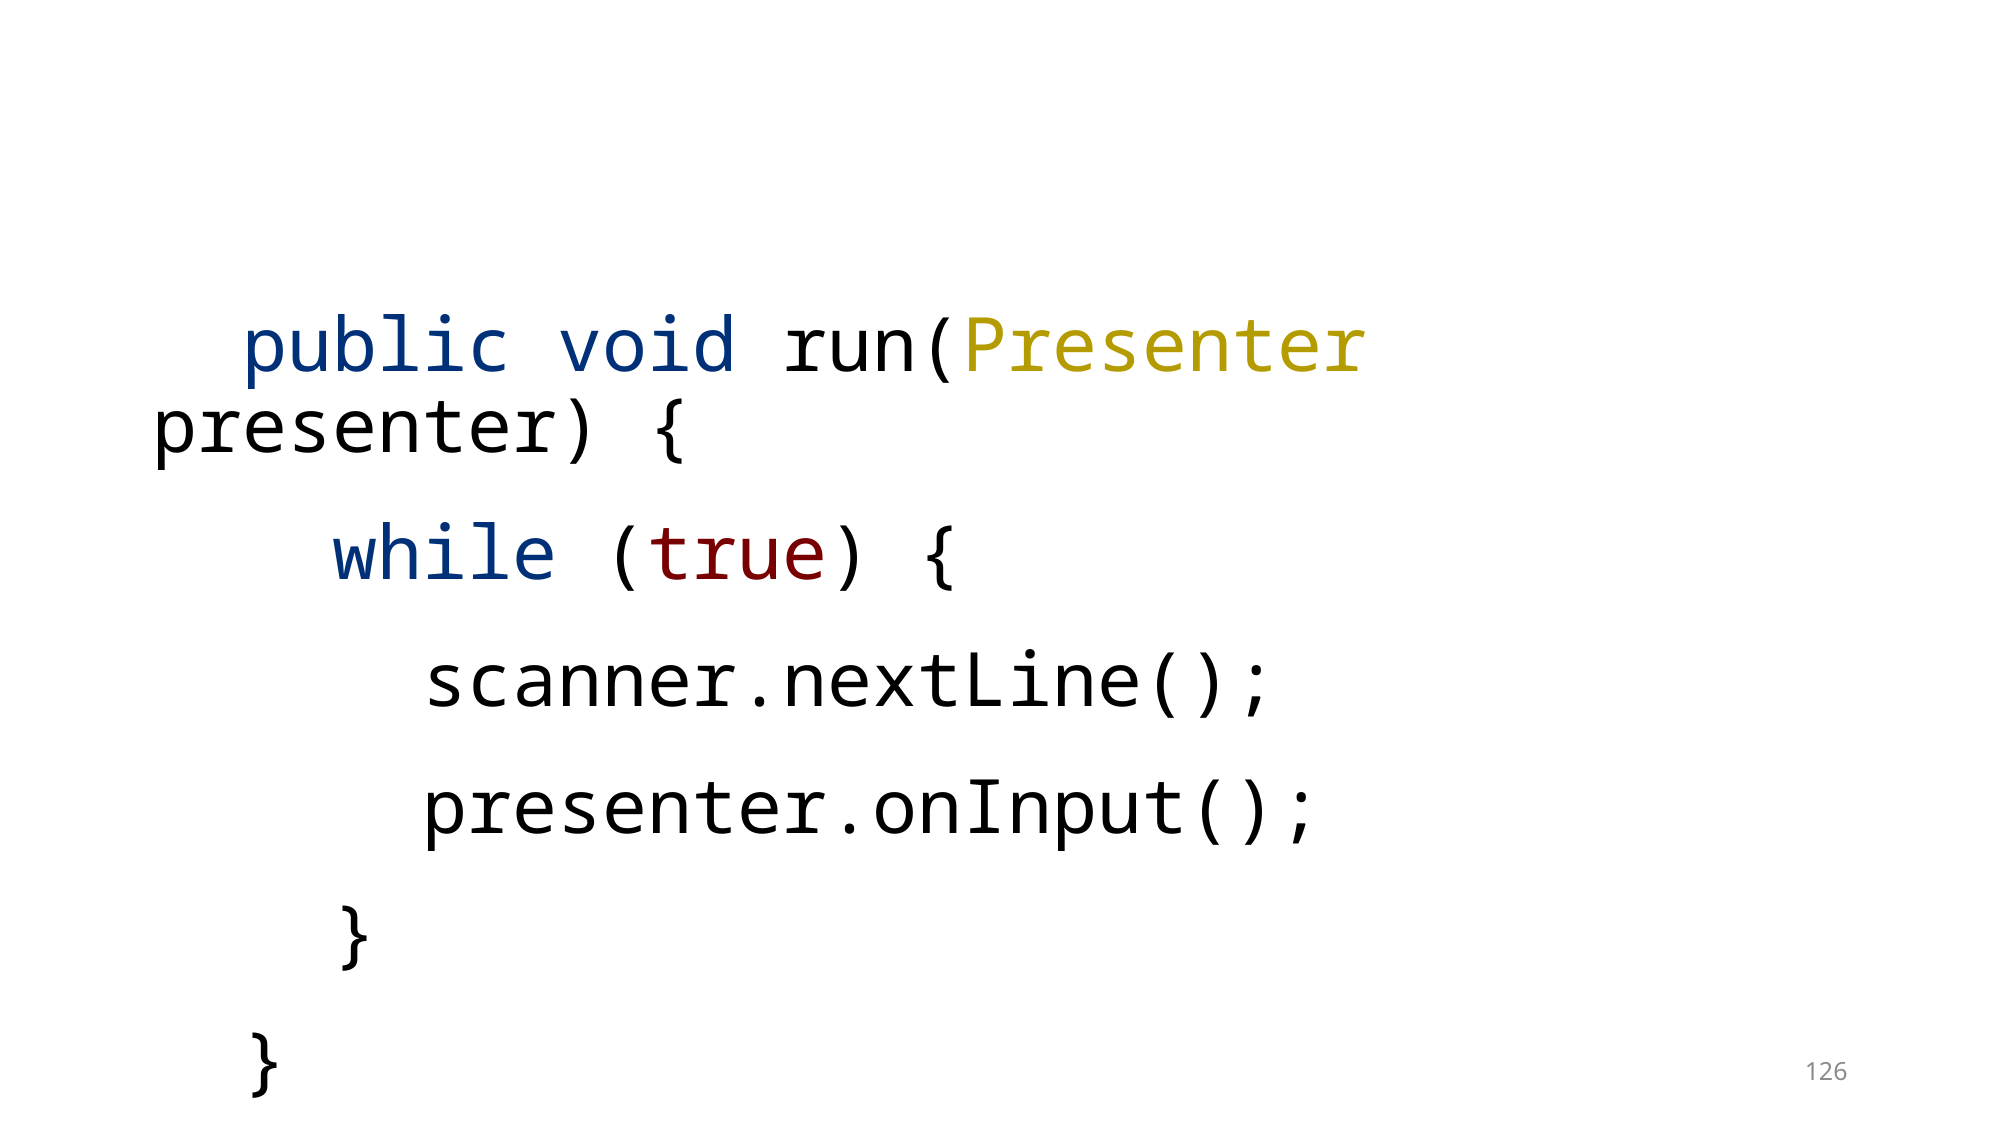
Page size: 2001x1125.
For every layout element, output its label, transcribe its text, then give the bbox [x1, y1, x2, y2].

slide_number 126 [1412, 1042, 1863, 1103]
list public void run(Presenter presenter) { while (true) { scanner.nextLine(); presenter.onInput(); } } [137, 299, 1863, 1125]
